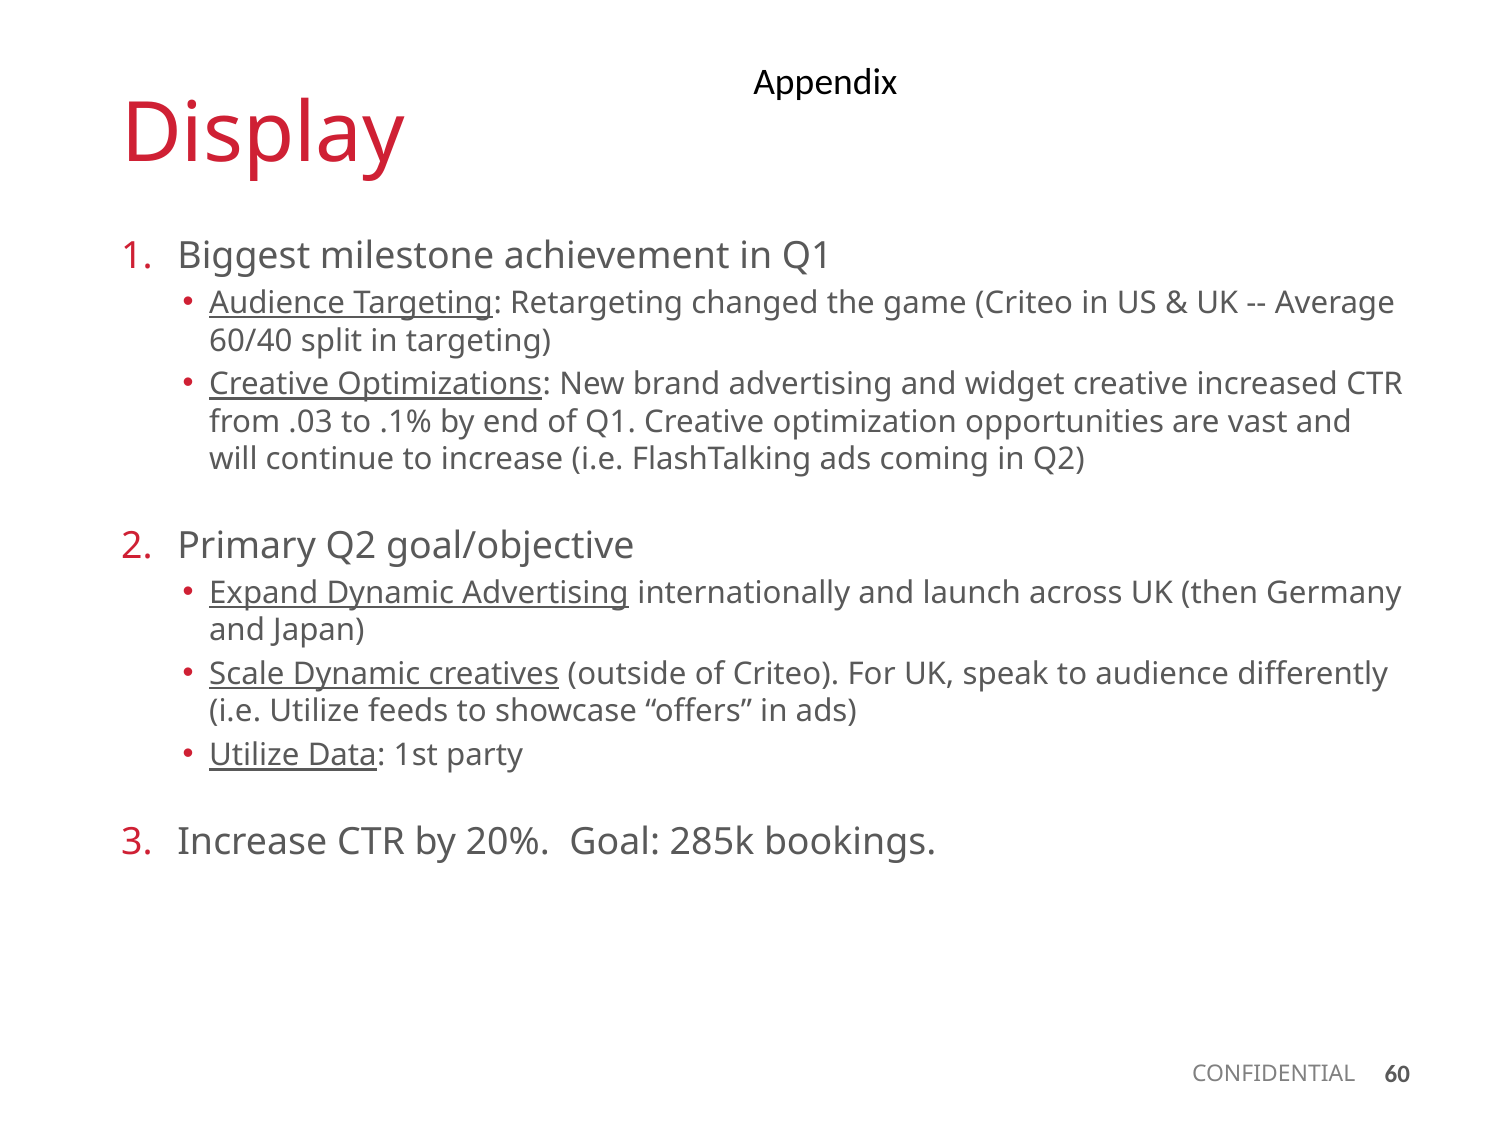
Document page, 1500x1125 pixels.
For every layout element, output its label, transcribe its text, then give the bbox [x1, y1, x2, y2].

slide_number 60 [1361, 1043, 1425, 1103]
list Display [105, 70, 1425, 223]
list Biggest milestone achievement in Q1 Audience Targeting: Retargeting changed the game (Criteo in US & UK -- Average 60/40 split in targeting) Creative Optimizations: New brand advertising and widget creative increased CTR from .03 to .1% by end of Q1. Creative optimization opportunities are vast and will continue to increase (i.e. FlashTalking ads coming in Q2) Primary Q2 goal/objective Expand Dynamic Advertising internationally and launch across UK (then Germany and Japan) Scale Dynamic creatives (outside of Criteo). For UK, speak to audience differently (i.e. Utilize feeds to showcase “offers” in ads) Utilize Data: 1st party Increase CTR by 20%. Goal: 285k bookings. [105, 223, 1425, 1043]
text_box Appendix [738, 49, 1150, 110]
